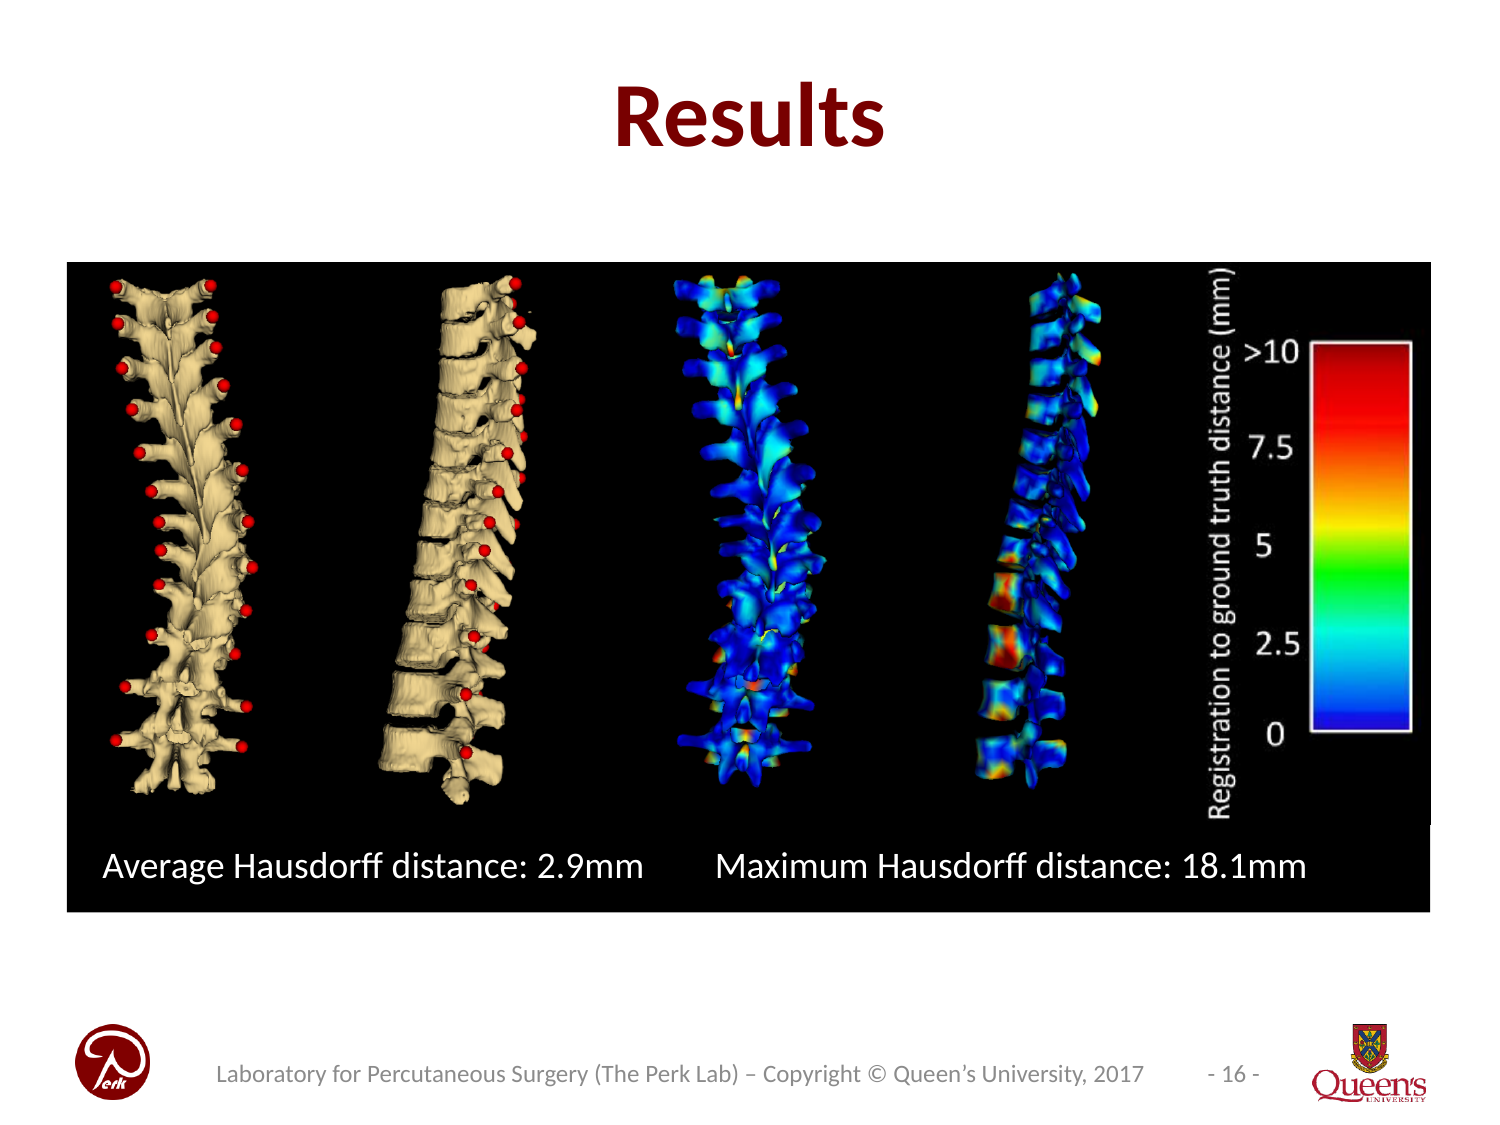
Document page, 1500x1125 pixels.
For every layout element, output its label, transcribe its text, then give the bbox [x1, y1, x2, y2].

picture [1312, 1024, 1426, 1102]
footer Laboratory for Percutaneous Surgery (The Perk Lab) – Copyright © Queen’s University, 2017 [187, 1042, 1175, 1103]
slide_number - 16 - [1187, 1042, 1275, 1103]
picture [75, 1024, 150, 1100]
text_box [66, 262, 1431, 913]
title Results [75, 45, 1425, 175]
